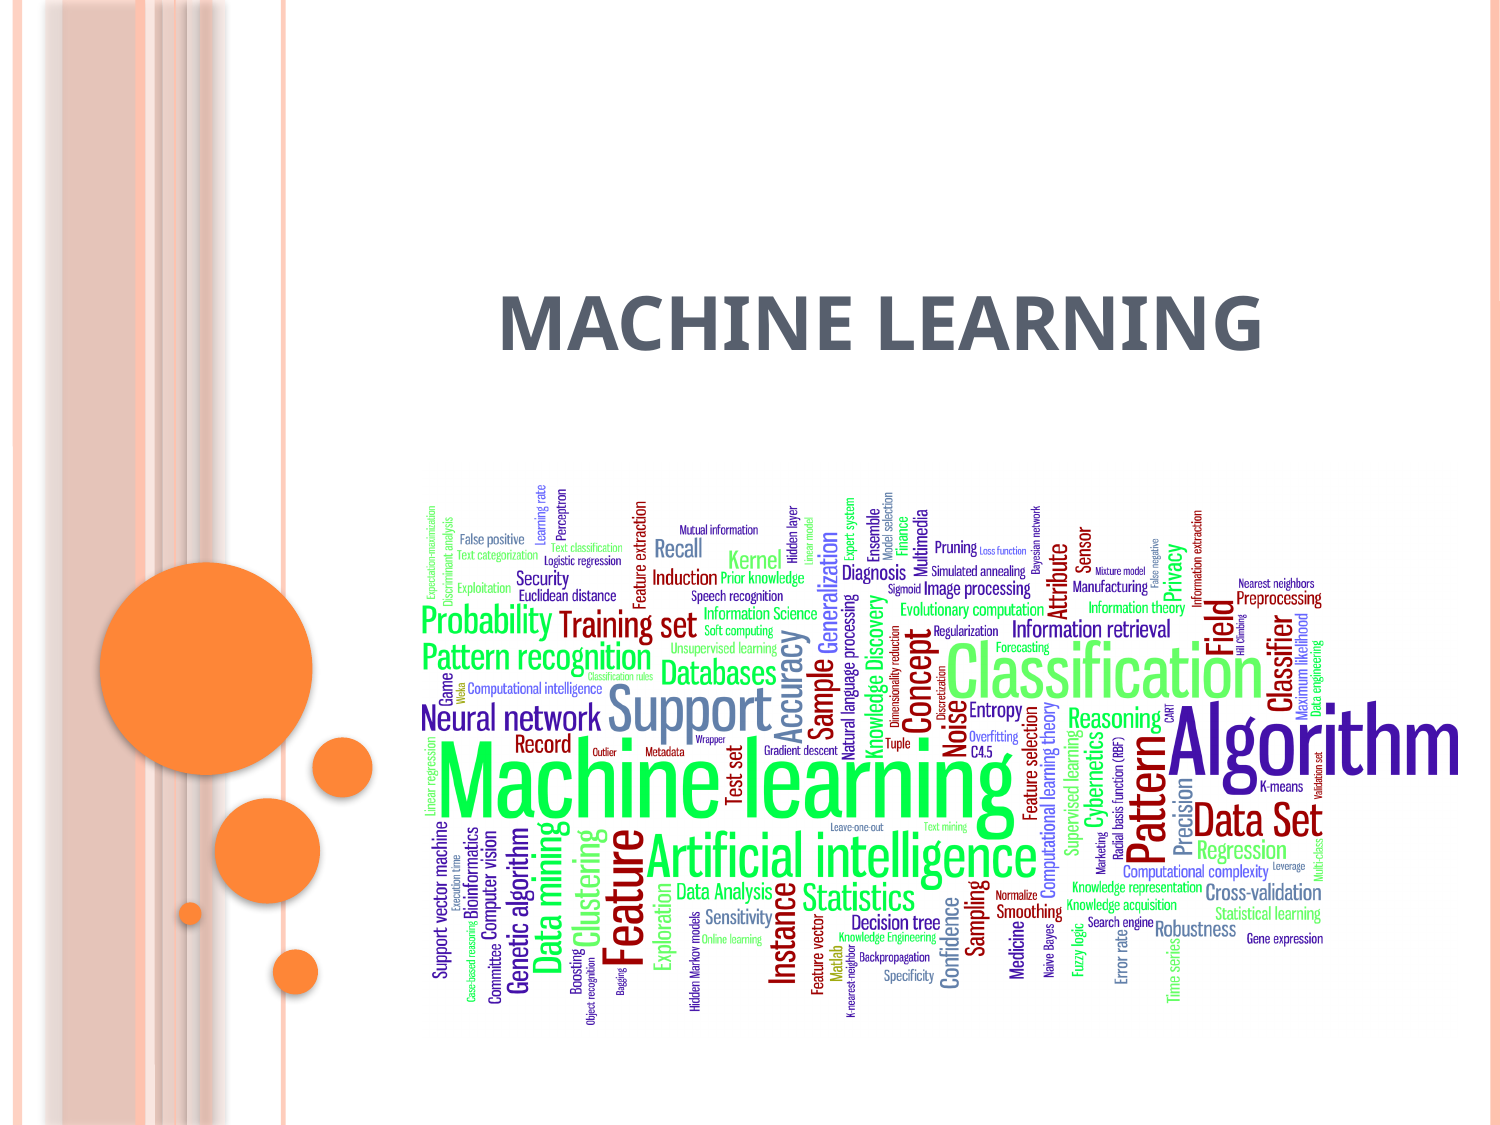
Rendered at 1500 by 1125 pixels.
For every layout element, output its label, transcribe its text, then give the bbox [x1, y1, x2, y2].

picture [422, 461, 1459, 1039]
title Machine Learning [375, 62, 1388, 374]
